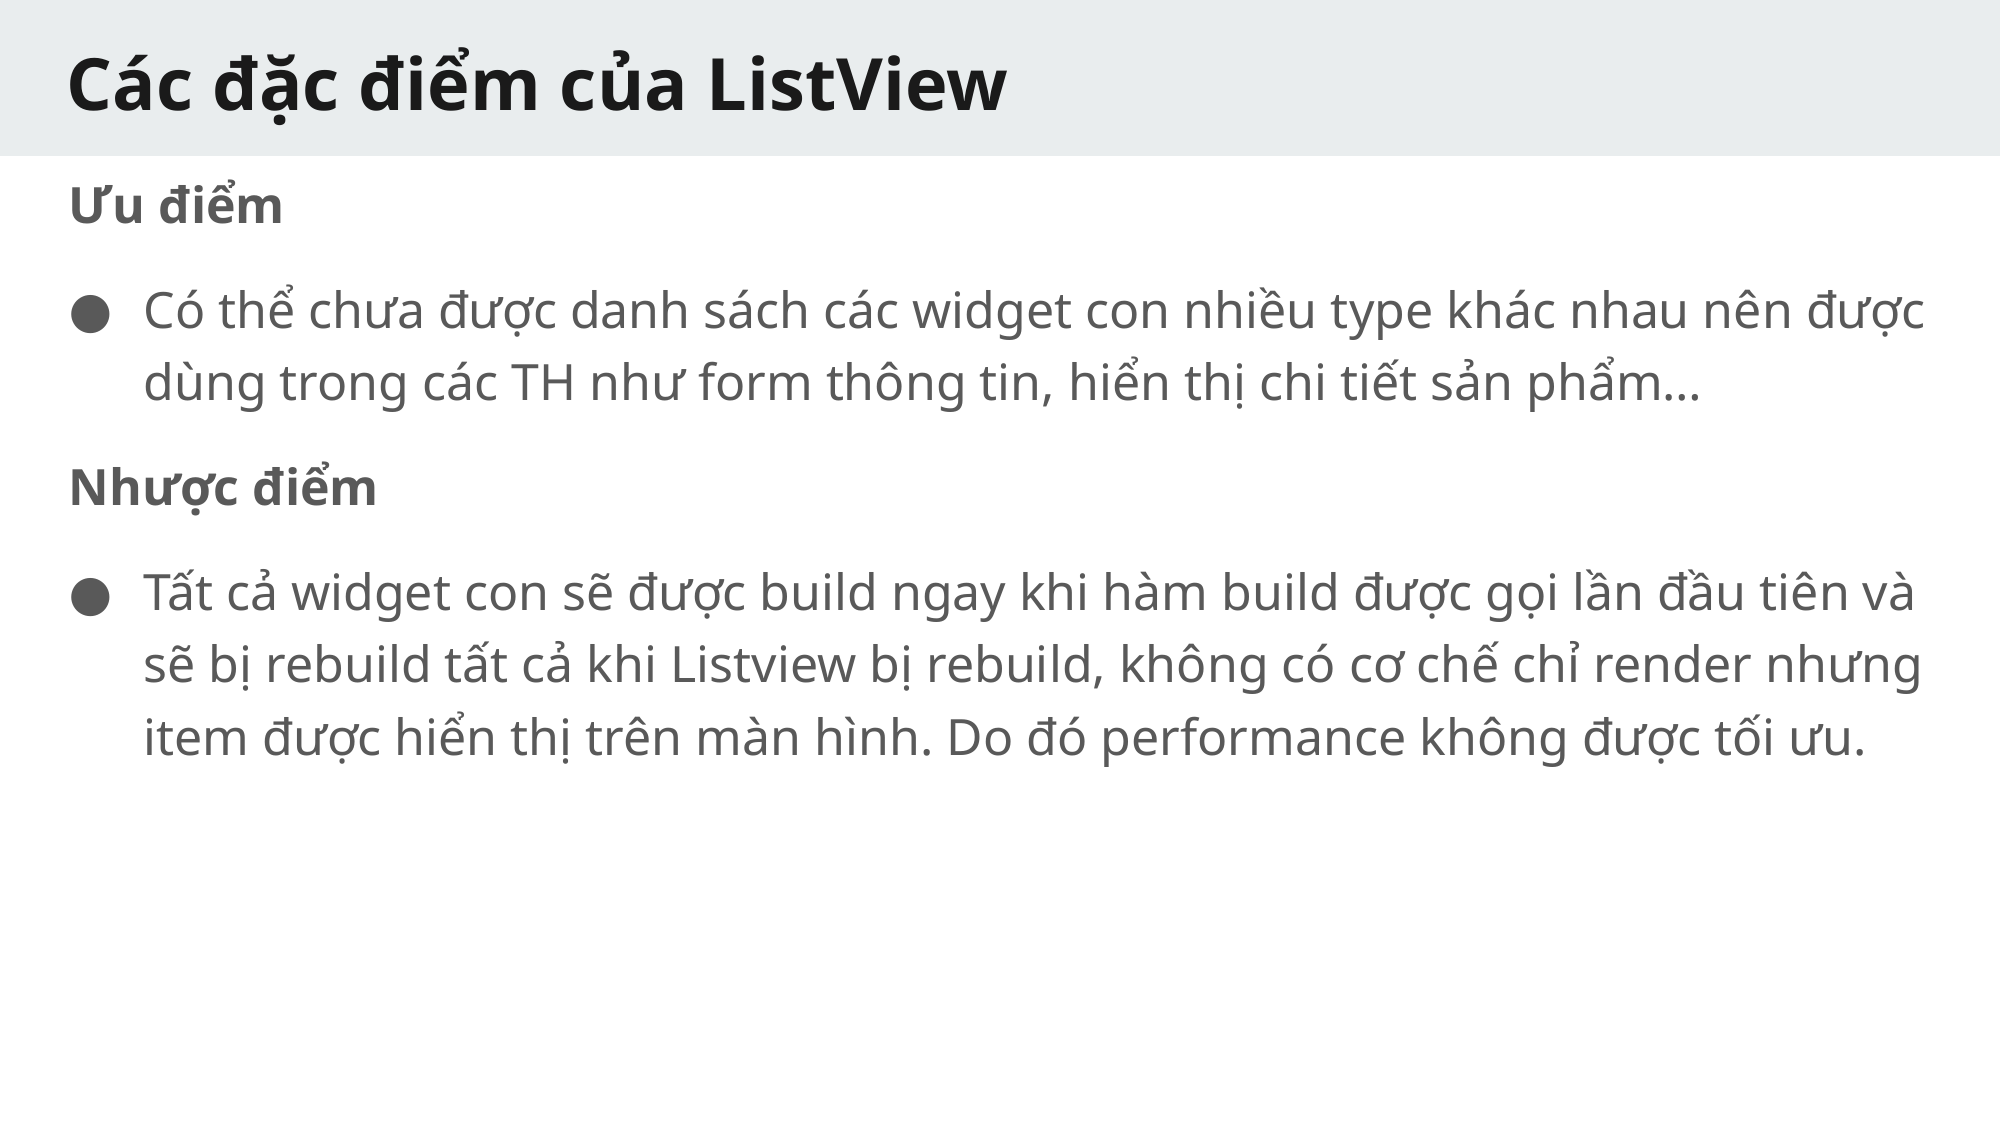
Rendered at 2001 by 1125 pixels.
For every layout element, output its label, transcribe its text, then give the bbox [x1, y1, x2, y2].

title Các đặc điểm của ListView [51, 23, 1956, 141]
list Ưu điểm Có thể chưa được danh sách các widget con nhiều type khác nhau nên được dùng trong các TH như form thông tin, hiển thị chi tiết sản phẩm… Nhược điểm Tất cả widget con sẽ được build ngay khi hàm build được gọi lần đầu tiên và sẽ bị rebuild tất cả khi Listview bị rebuild, không có cơ chế chỉ render nhưng item được hiển thị trên màn hình. Do đó performance không được tối ưu. [28, 146, 1959, 1078]
